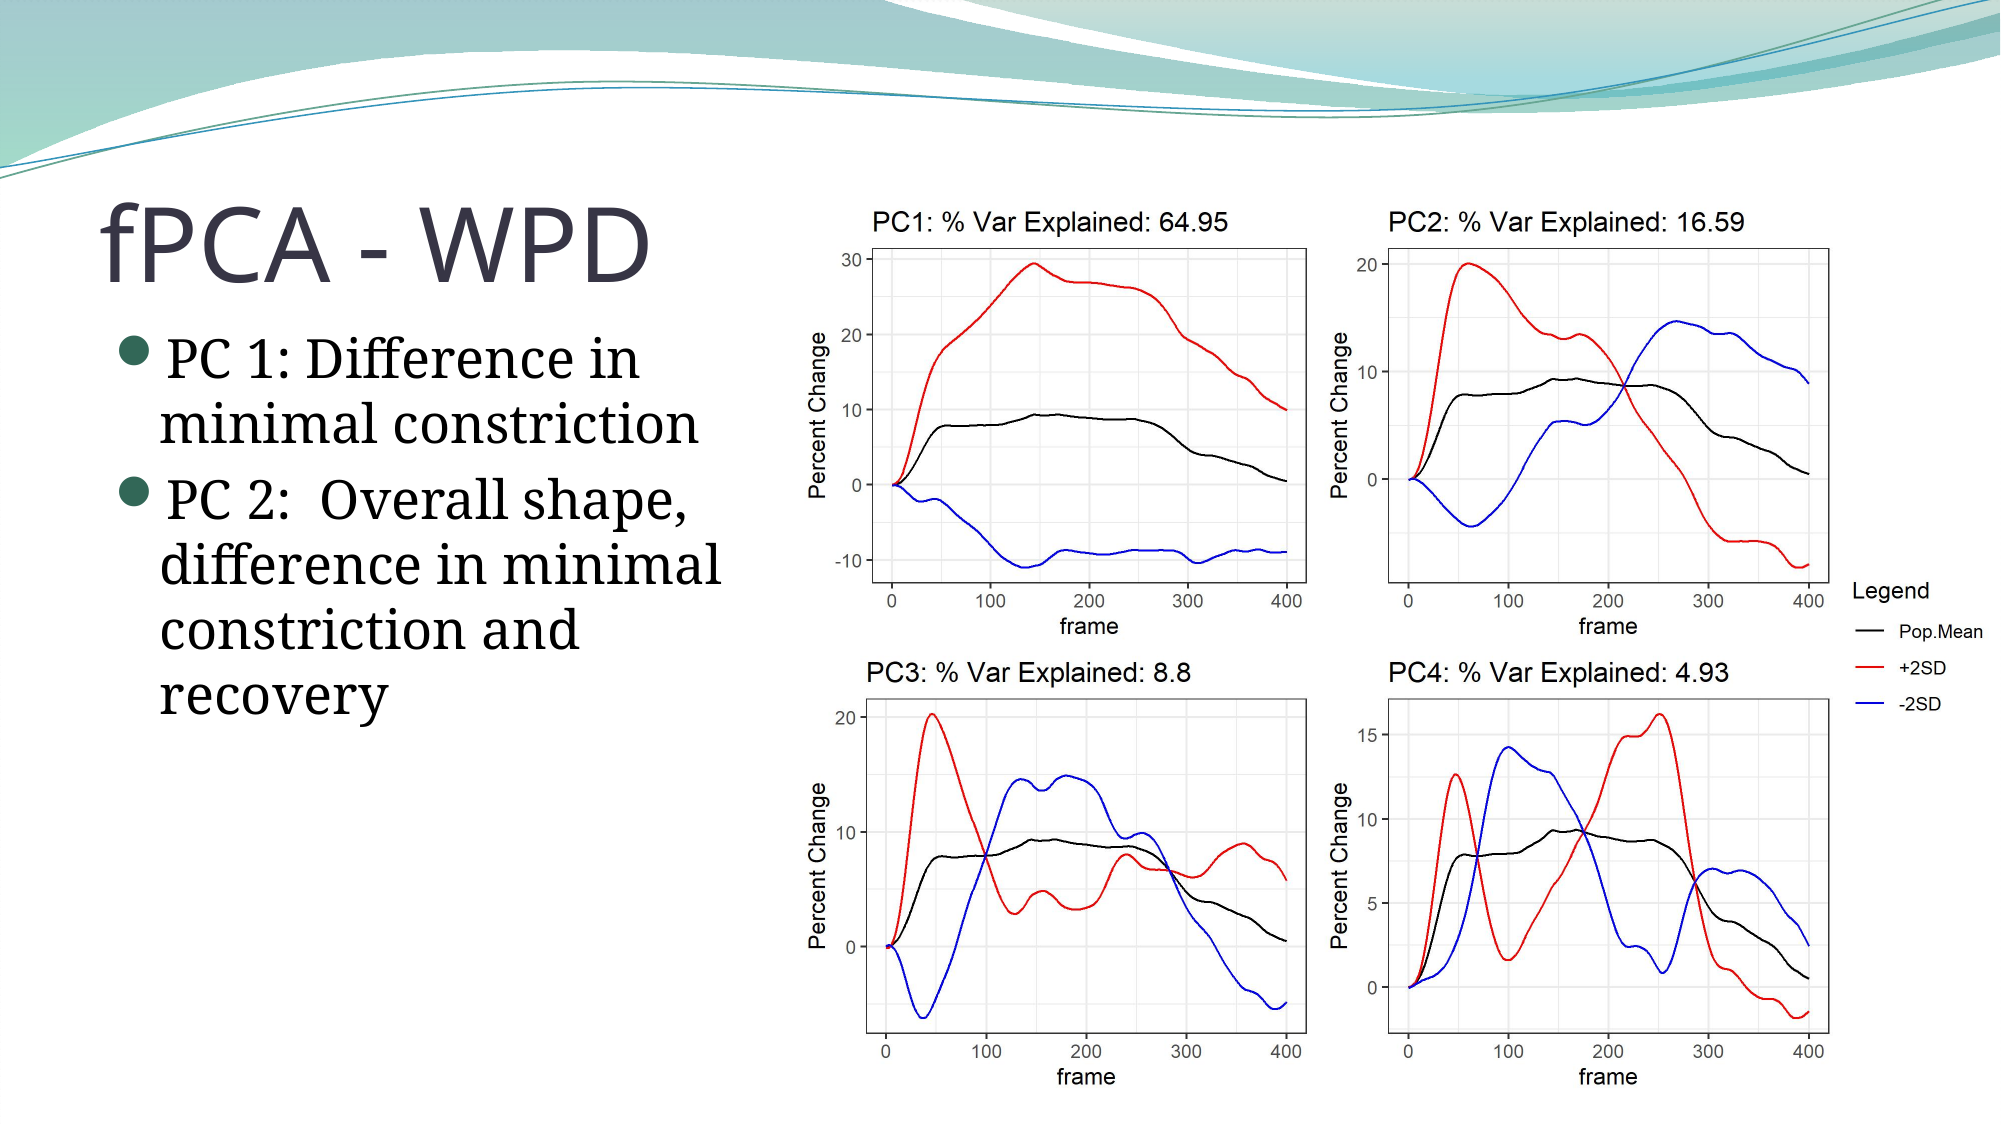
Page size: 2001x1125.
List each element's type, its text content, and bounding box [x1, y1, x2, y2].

picture [796, 199, 1997, 1100]
title fPCA - WPD [99, 115, 1900, 303]
list PC 1: Difference in minimal constriction PC 2: Overall shape, difference in minimal constriction and recovery [99, 317, 786, 1038]
